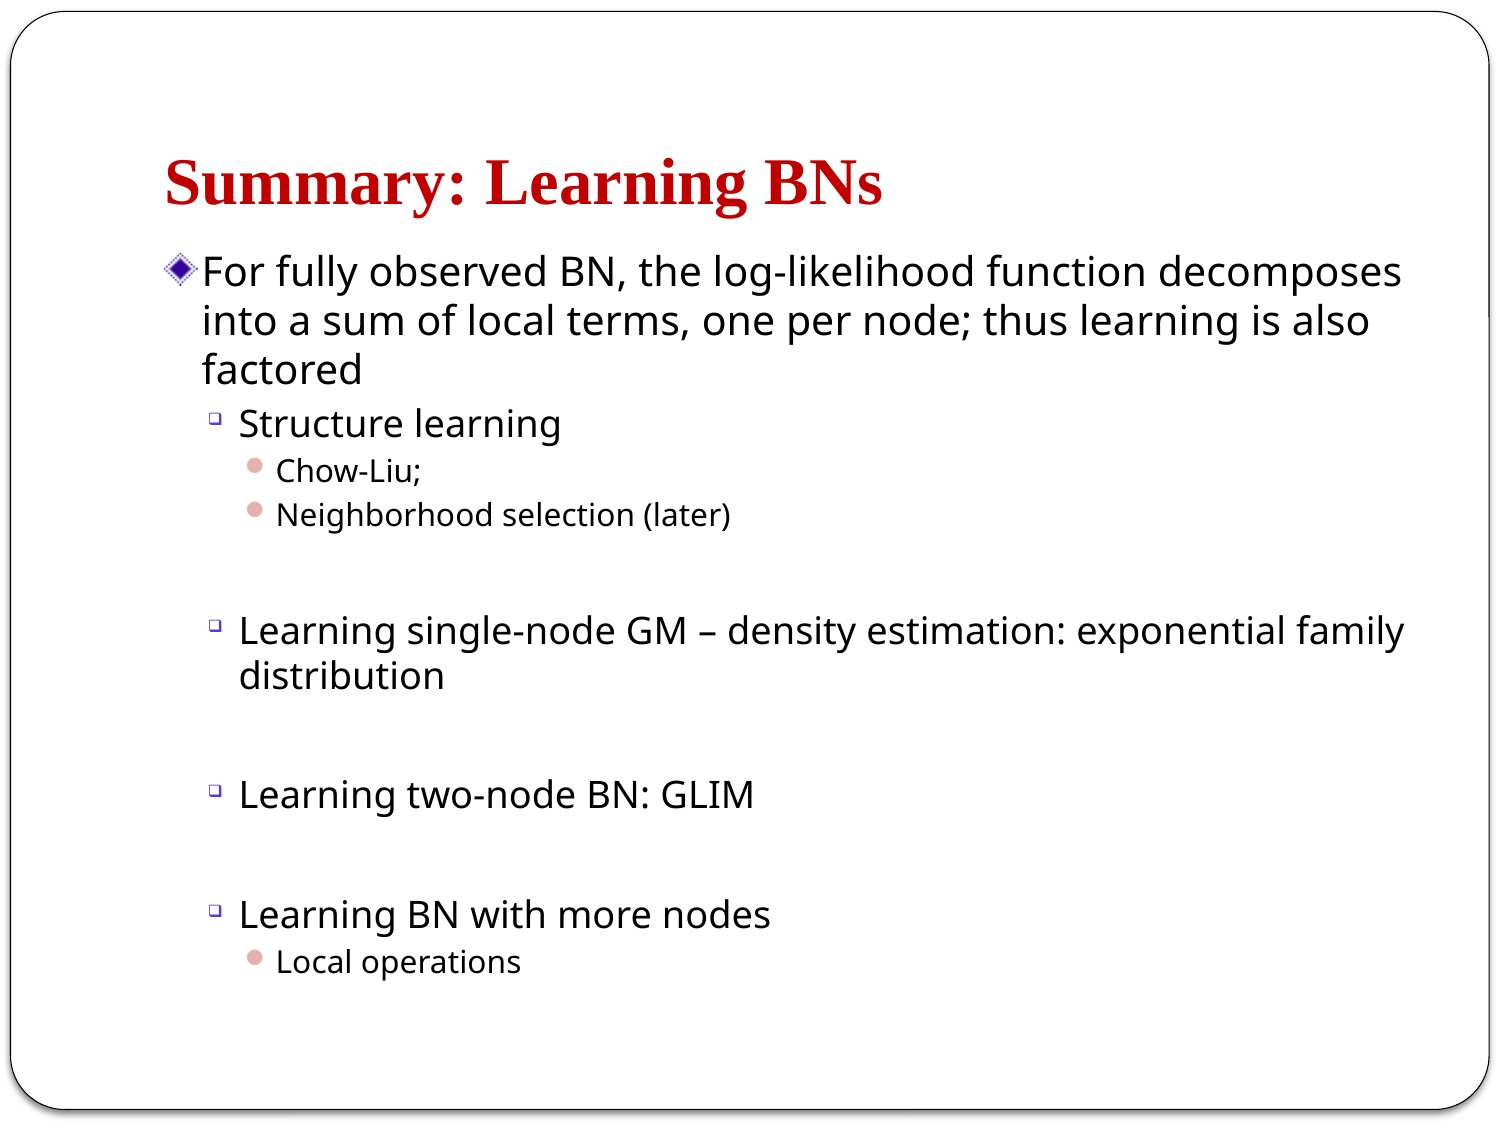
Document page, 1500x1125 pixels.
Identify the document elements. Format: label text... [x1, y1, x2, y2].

picture [164, 253, 198, 286]
title Summary: Learning BNs [150, 45, 1425, 233]
list For fully observed BN, the log-likelihood function decomposes into a sum of local terms, one per node; thus learning is also factored Structure learning Chow-Liu; Neighborhood selection (later) Learning single-node GM – density estimation: exponential family distribution Learning two-node BN: GLIM Learning BN with more nodes Local operations [150, 237, 1425, 988]
